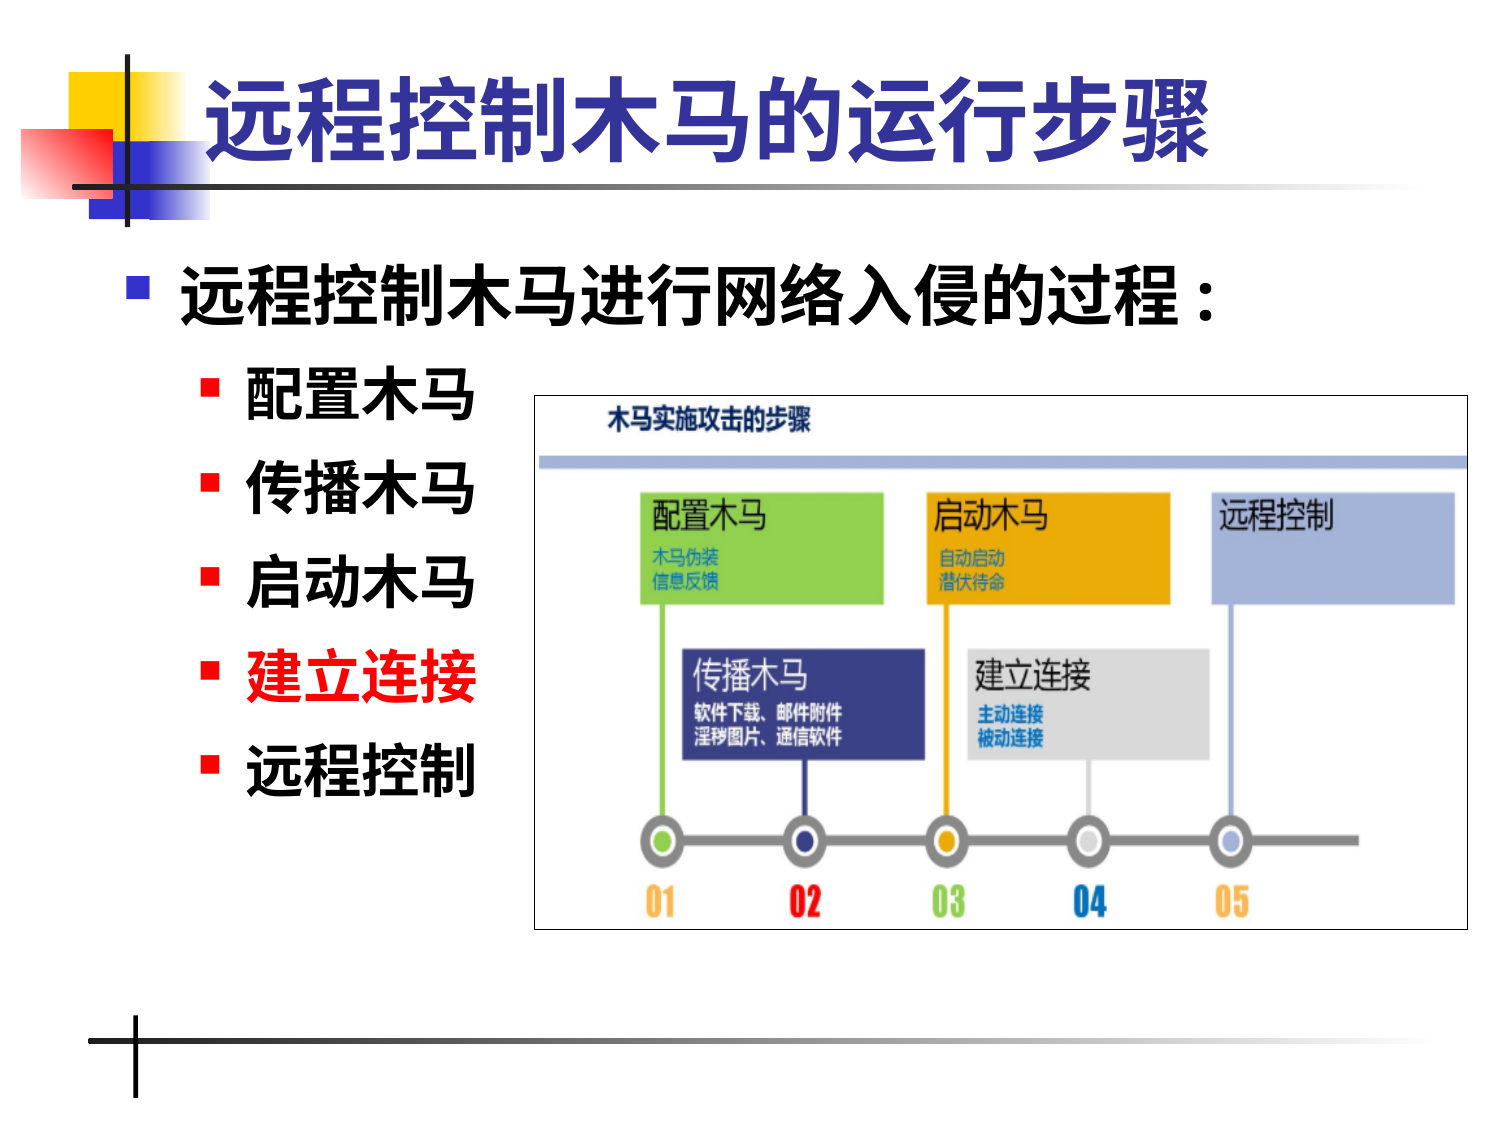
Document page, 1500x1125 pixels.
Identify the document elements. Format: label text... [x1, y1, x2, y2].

picture [534, 395, 1468, 931]
title 远程控制木马的运行步骤 [188, 23, 1468, 181]
list 远程控制木马进行网络入侵的过程: 配置木马 传播木马 启动木马 建立连接 远程控制 [107, 254, 1384, 931]
